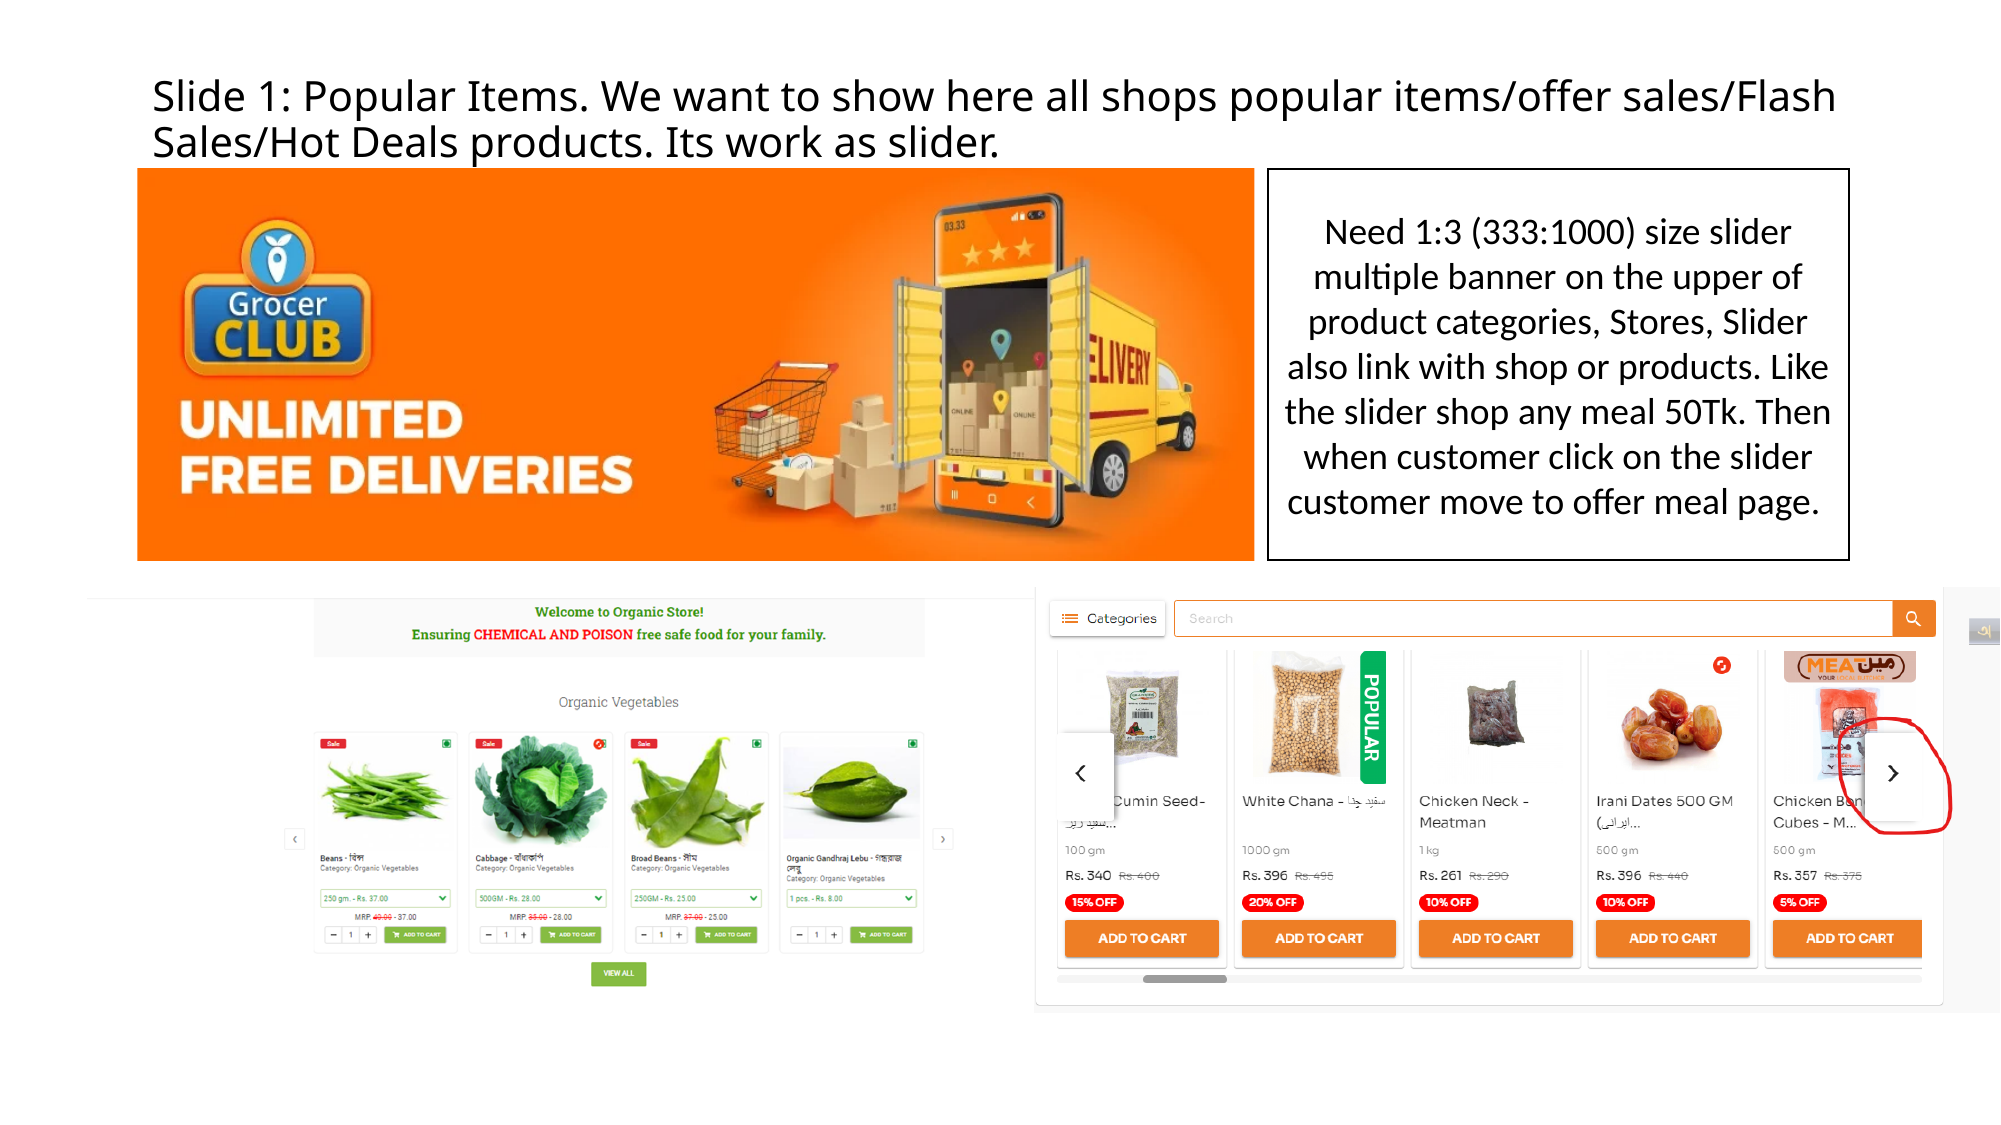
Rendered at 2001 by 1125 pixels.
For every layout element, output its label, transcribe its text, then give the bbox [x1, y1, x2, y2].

text_box Need 1:3 (333:1000) size slider multiple banner on the upper of product categories, Stores, Slider also link with shop or products. Like the slider shop any meal 50Tk. Then when customer click on the slider customer move to offer meal page. [1267, 168, 1850, 561]
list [87, 598, 1034, 1003]
picture [1034, 587, 2000, 1013]
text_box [137, 168, 1255, 561]
title Slide 1: Popular Items. We want to show here all shops popular items/offer sales/Flash Sales/Hot Deals products. Its work as slider. [137, 59, 1863, 278]
